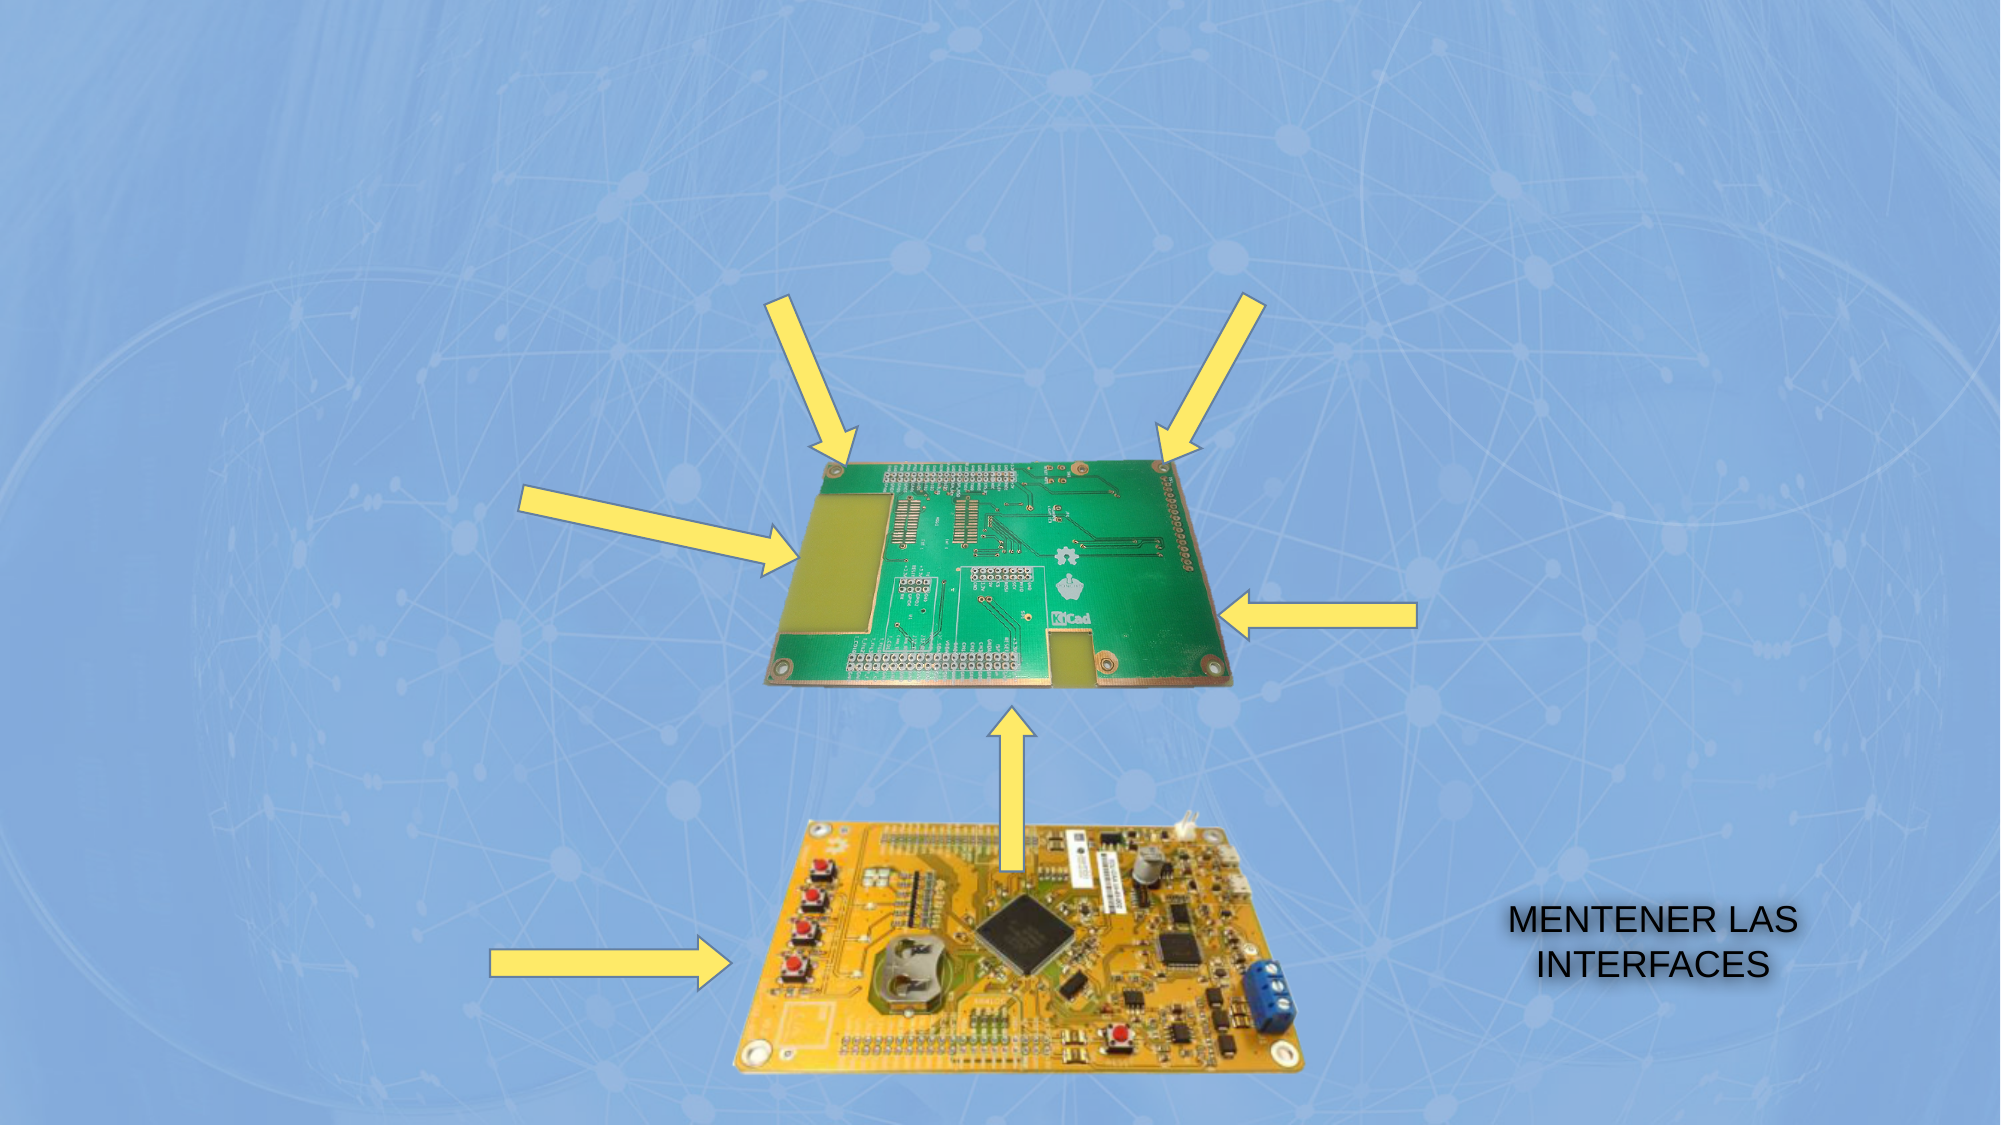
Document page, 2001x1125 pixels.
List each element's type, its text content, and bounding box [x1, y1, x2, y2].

text_box [1154, 291, 1268, 438]
picture [762, 438, 1238, 711]
text_box MENTENER LAS INTERFACES [1436, 887, 1871, 993]
text_box [985, 711, 1039, 809]
text_box [516, 483, 762, 565]
text_box [488, 933, 726, 993]
text_box [1238, 587, 1418, 643]
text_box [763, 293, 860, 438]
picture [726, 809, 1313, 1078]
